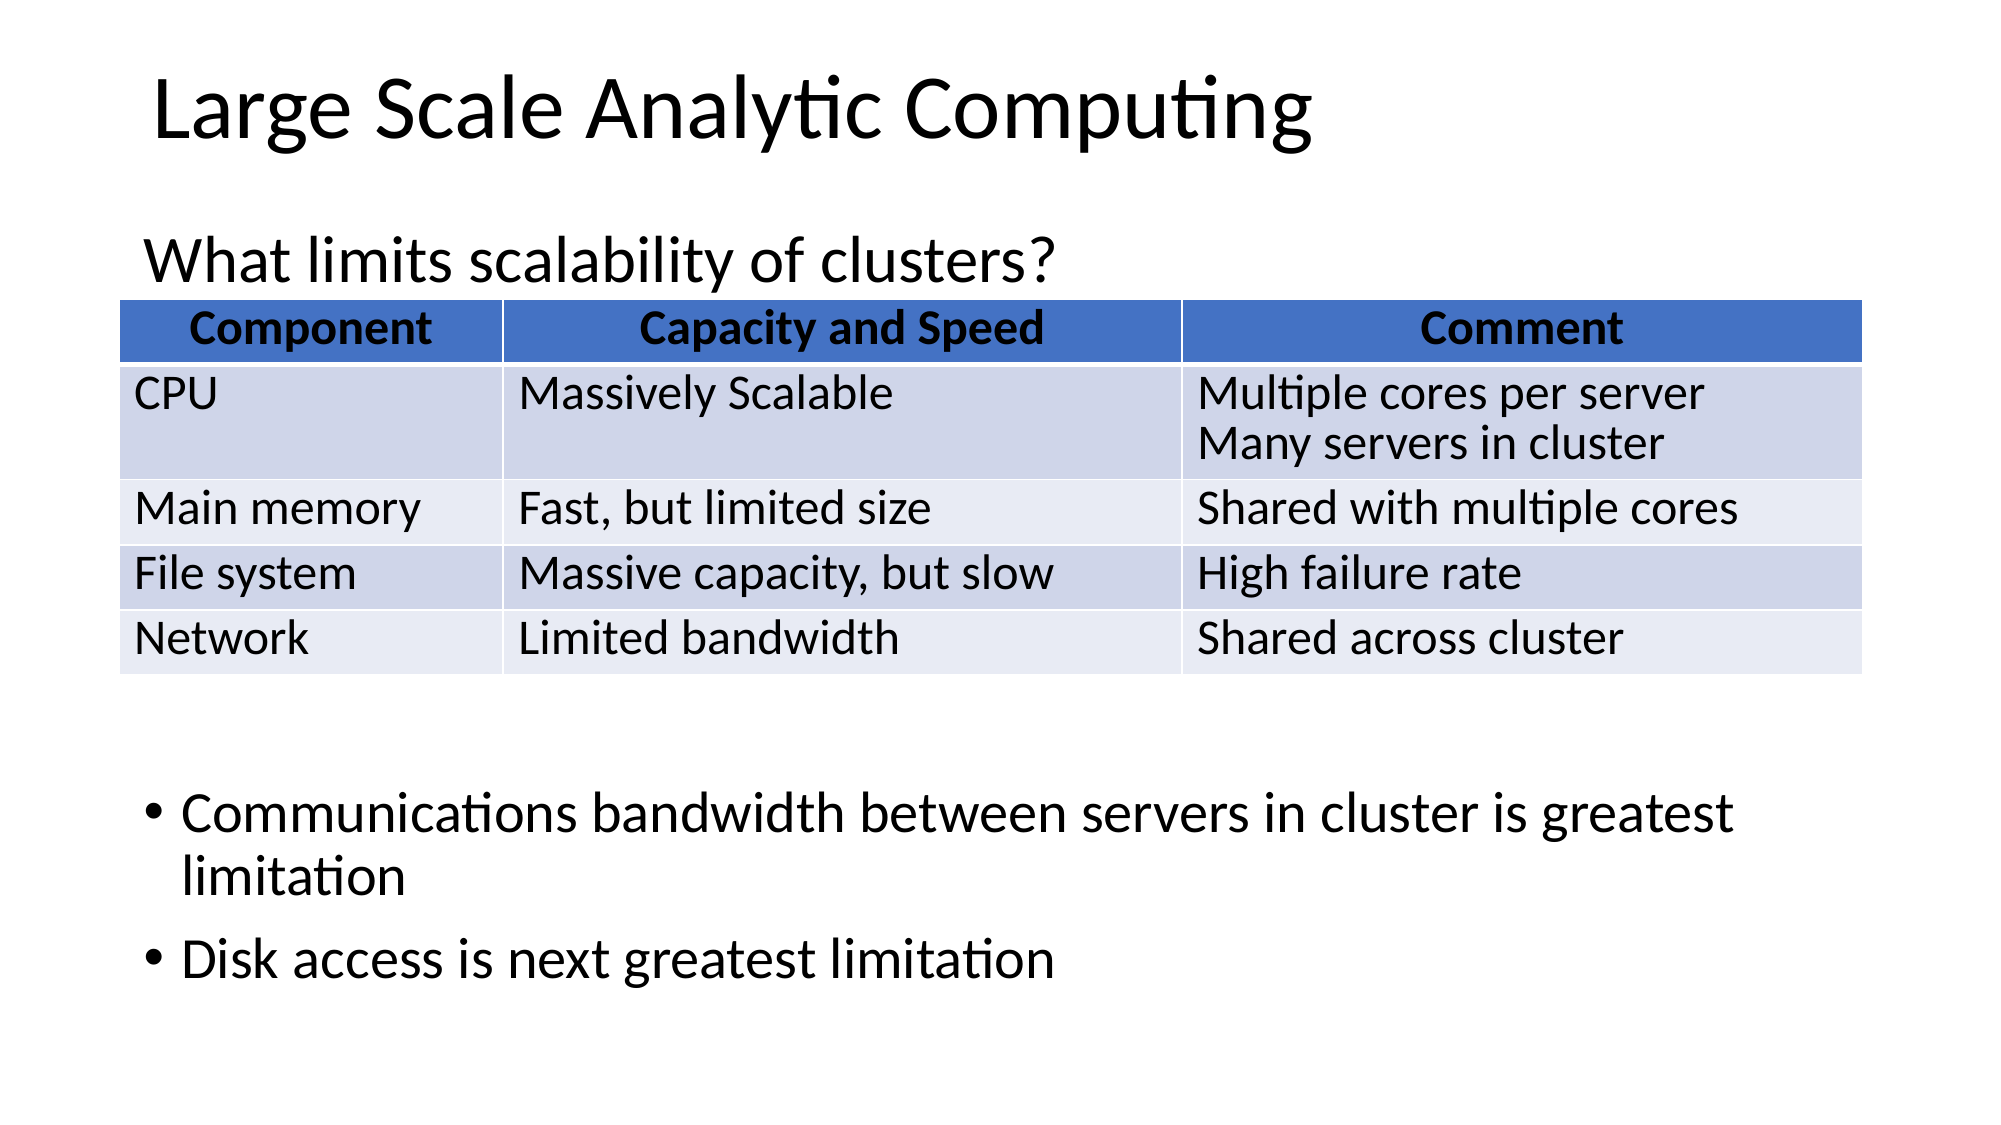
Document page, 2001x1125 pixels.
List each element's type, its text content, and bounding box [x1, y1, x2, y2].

table_cell Shared across cluster [1183, 611, 1862, 674]
table_cell Massive capacity, but slow [504, 546, 1181, 609]
table_cell Shared with multiple cores [1183, 480, 1862, 544]
text_box Large Scale Analytic Computing [137, 0, 1863, 218]
table_header Capacity and Speed [504, 300, 1181, 362]
table_cell Network [120, 611, 502, 674]
table_cell Main memory [120, 480, 502, 544]
table_header Comment [1183, 300, 1862, 362]
list What limits scalability of clusters? Communications bandwidth between servers in cluster is greatest limitation Disk access is next greatest limitation [128, 217, 1854, 299]
table_cell Limited bandwidth [504, 611, 1181, 674]
table_cell Fast, but limited size [504, 480, 1181, 544]
table_header Component [120, 300, 502, 362]
table_cell Massively Scalable [504, 367, 1181, 479]
table_cell File system [120, 546, 502, 609]
table_cell Multiple cores per server Many servers in cluster [1183, 367, 1862, 479]
list What limits scalability of clusters? Communications bandwidth between servers in cluster is greatest limitation Disk access is next greatest limitation [128, 676, 1854, 1073]
table_cell CPU [120, 367, 502, 479]
table_cell High failure rate [1183, 546, 1862, 609]
